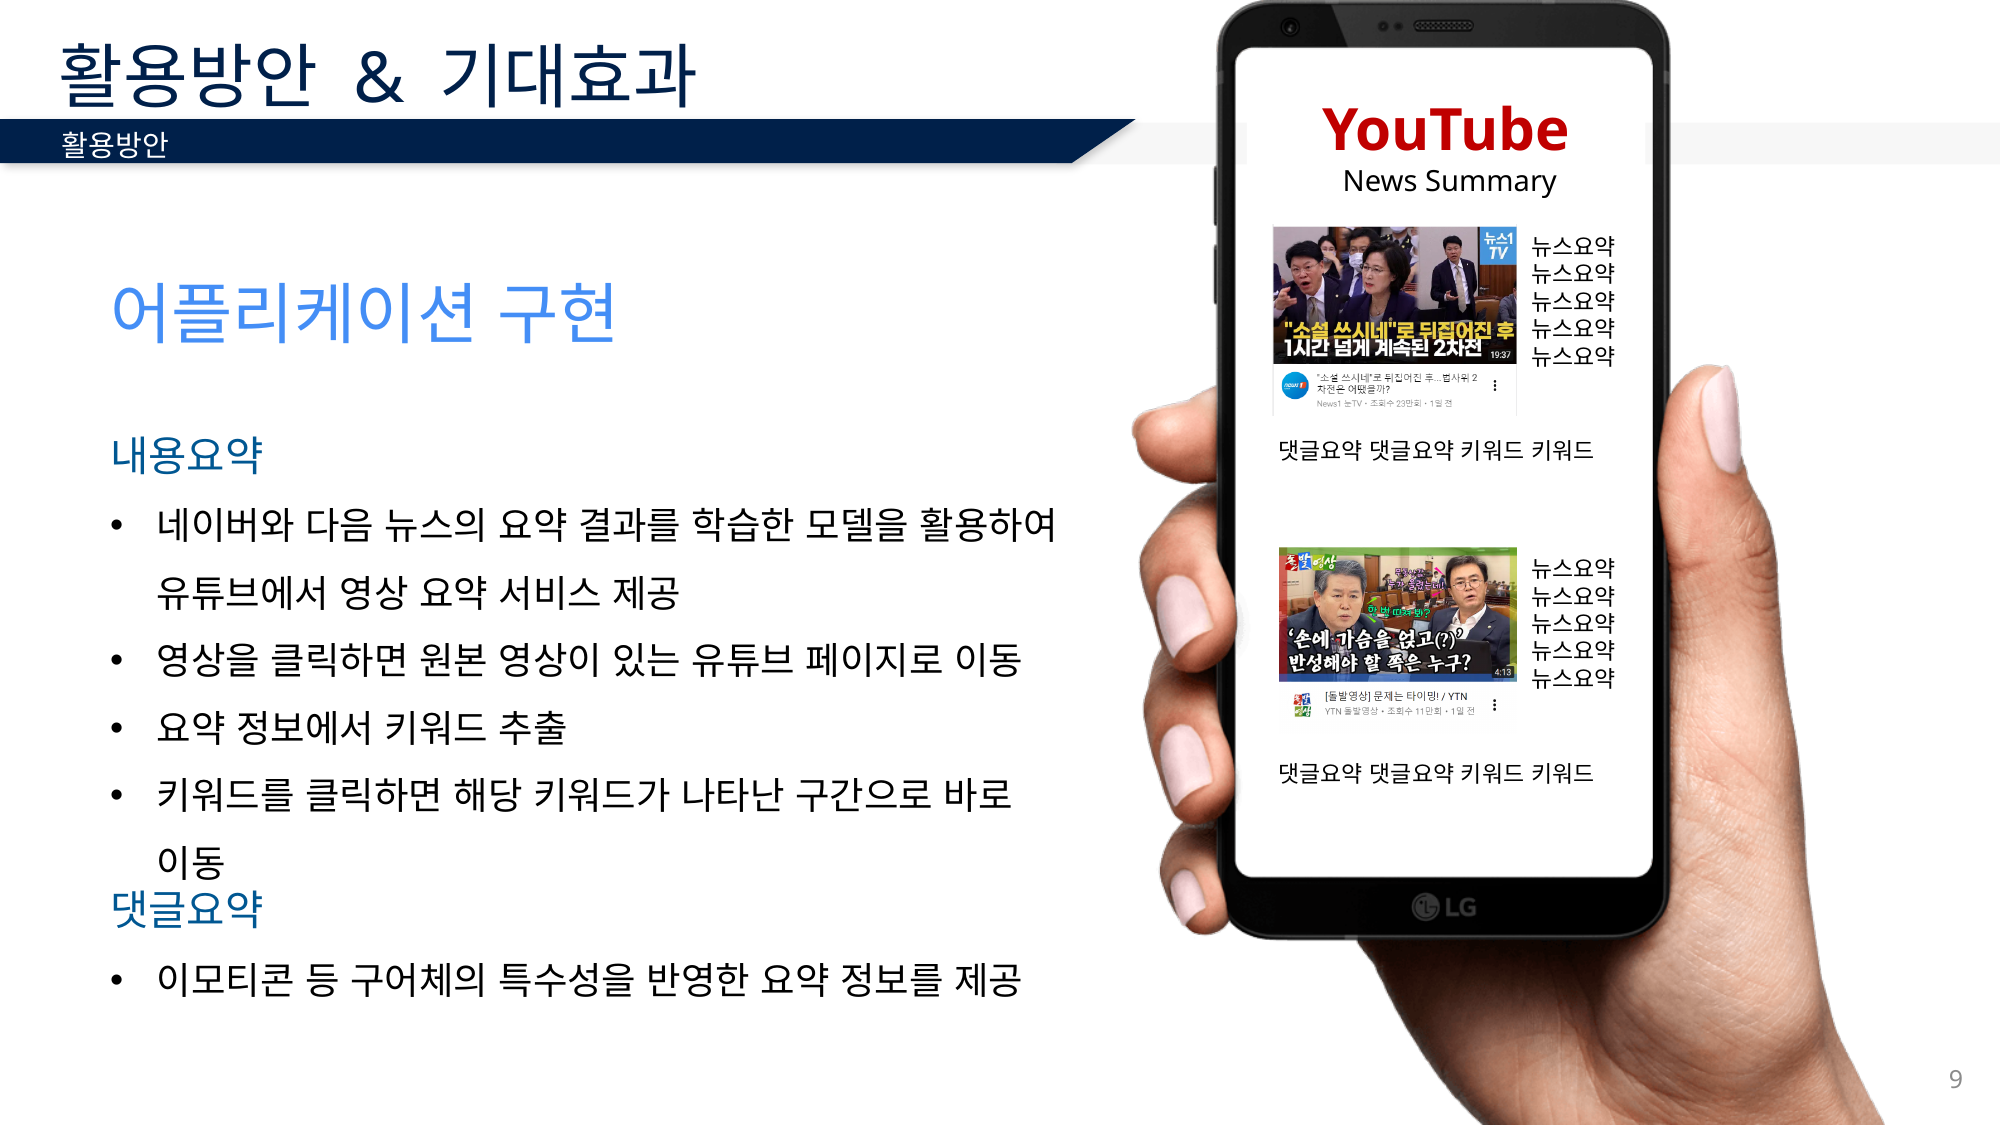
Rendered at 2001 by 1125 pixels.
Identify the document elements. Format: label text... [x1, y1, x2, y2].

text_box 어플리케이션 구현 내용요약 네이버와 다음 뉴스의 요약 결과를 학습한 모델을 활용하여 유튜브에서 영상 요약 서비스 제공 영상을 클릭하면 원본 영상이 있는 유튜브 페이지로 이동 요약 정보에서 키워드 추출 키워드를 클릭하면 해당 키워드가 나타난 구간으로 바로 이동 [95, 224, 1075, 851]
slide_number 9 [1885, 1050, 1978, 1111]
picture [1131, 0, 1885, 1125]
text_box 활용방안 [47, 119, 540, 170]
text_box 댓글요약 이모티콘 등 구어체의 특수성을 반영한 요약 정보를 제공 [95, 851, 1085, 1009]
title 활용방안 & 기대효과 [44, 34, 1053, 126]
